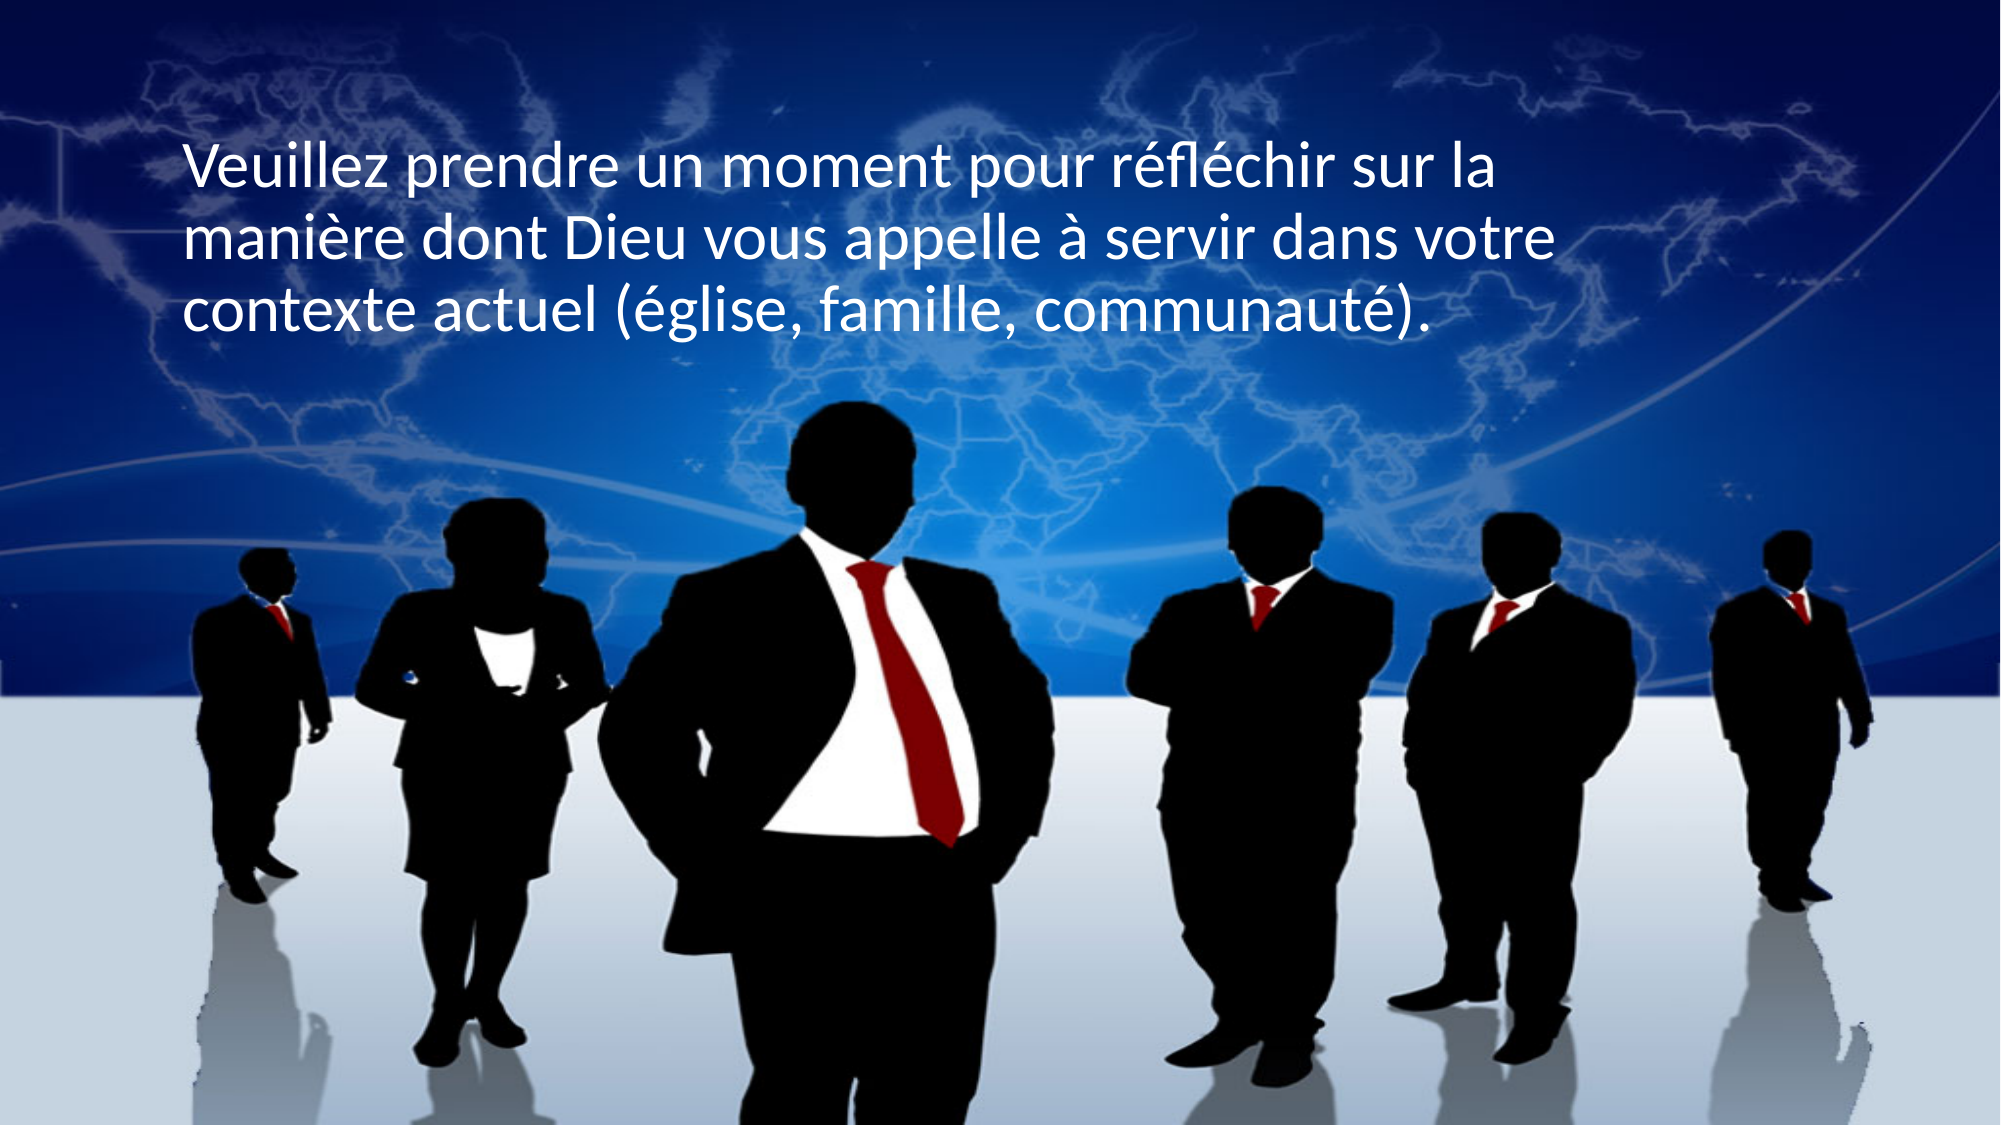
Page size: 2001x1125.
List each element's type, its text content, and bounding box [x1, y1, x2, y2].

title Veuillez prendre un moment pour réfléchir sur la manière dont Dieu vous appelle à servir dans votre contexte actuel (église, famille, communauté). [167, 202, 1718, 353]
picture [0, 0, 2001, 1125]
